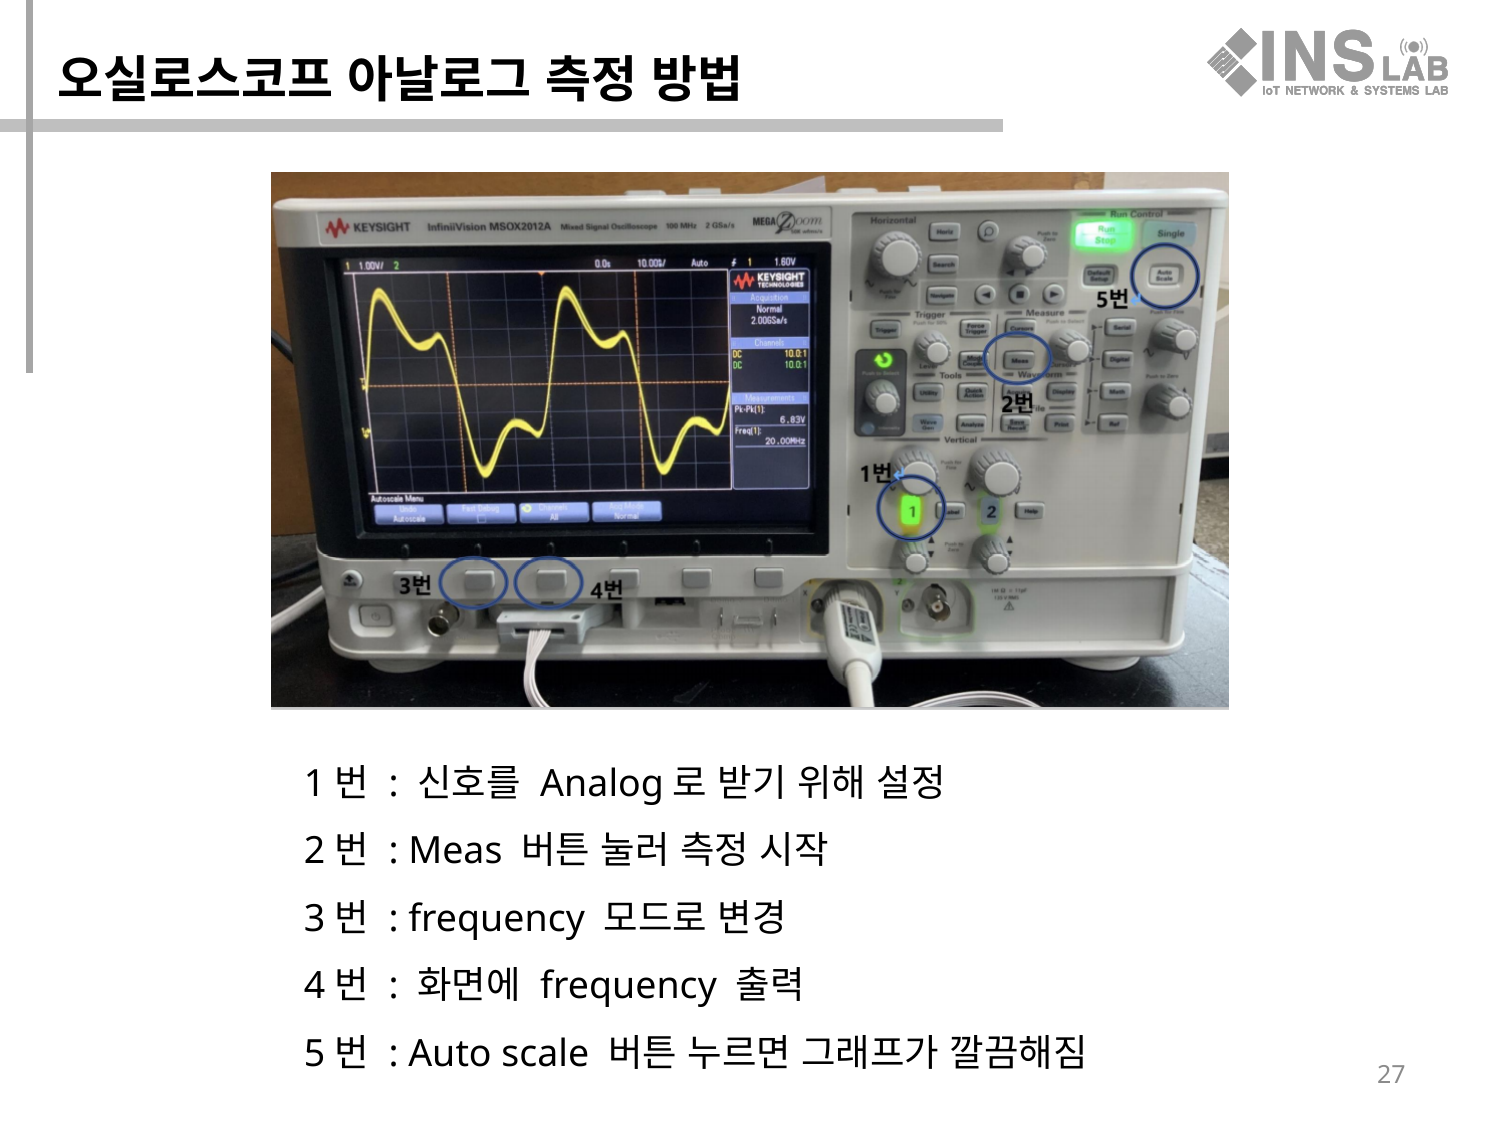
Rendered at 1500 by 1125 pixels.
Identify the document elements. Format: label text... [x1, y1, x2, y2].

slide_number 27 [1070, 1045, 1421, 1106]
text_box 1번 : 신호를 Analog로 받기 위해 설정 2번 : Meas 버튼 눌러 측정 시작 3번 : frequency 모드로 변경 4번 : 화면에 frequency 출력 5번 : Auto scale 버튼 누르면 그래프가 깔끔해짐 [289, 728, 1211, 1081]
picture [270, 172, 1230, 711]
title 오실로스코프 아날로그 측정 방법 [42, 15, 1177, 110]
